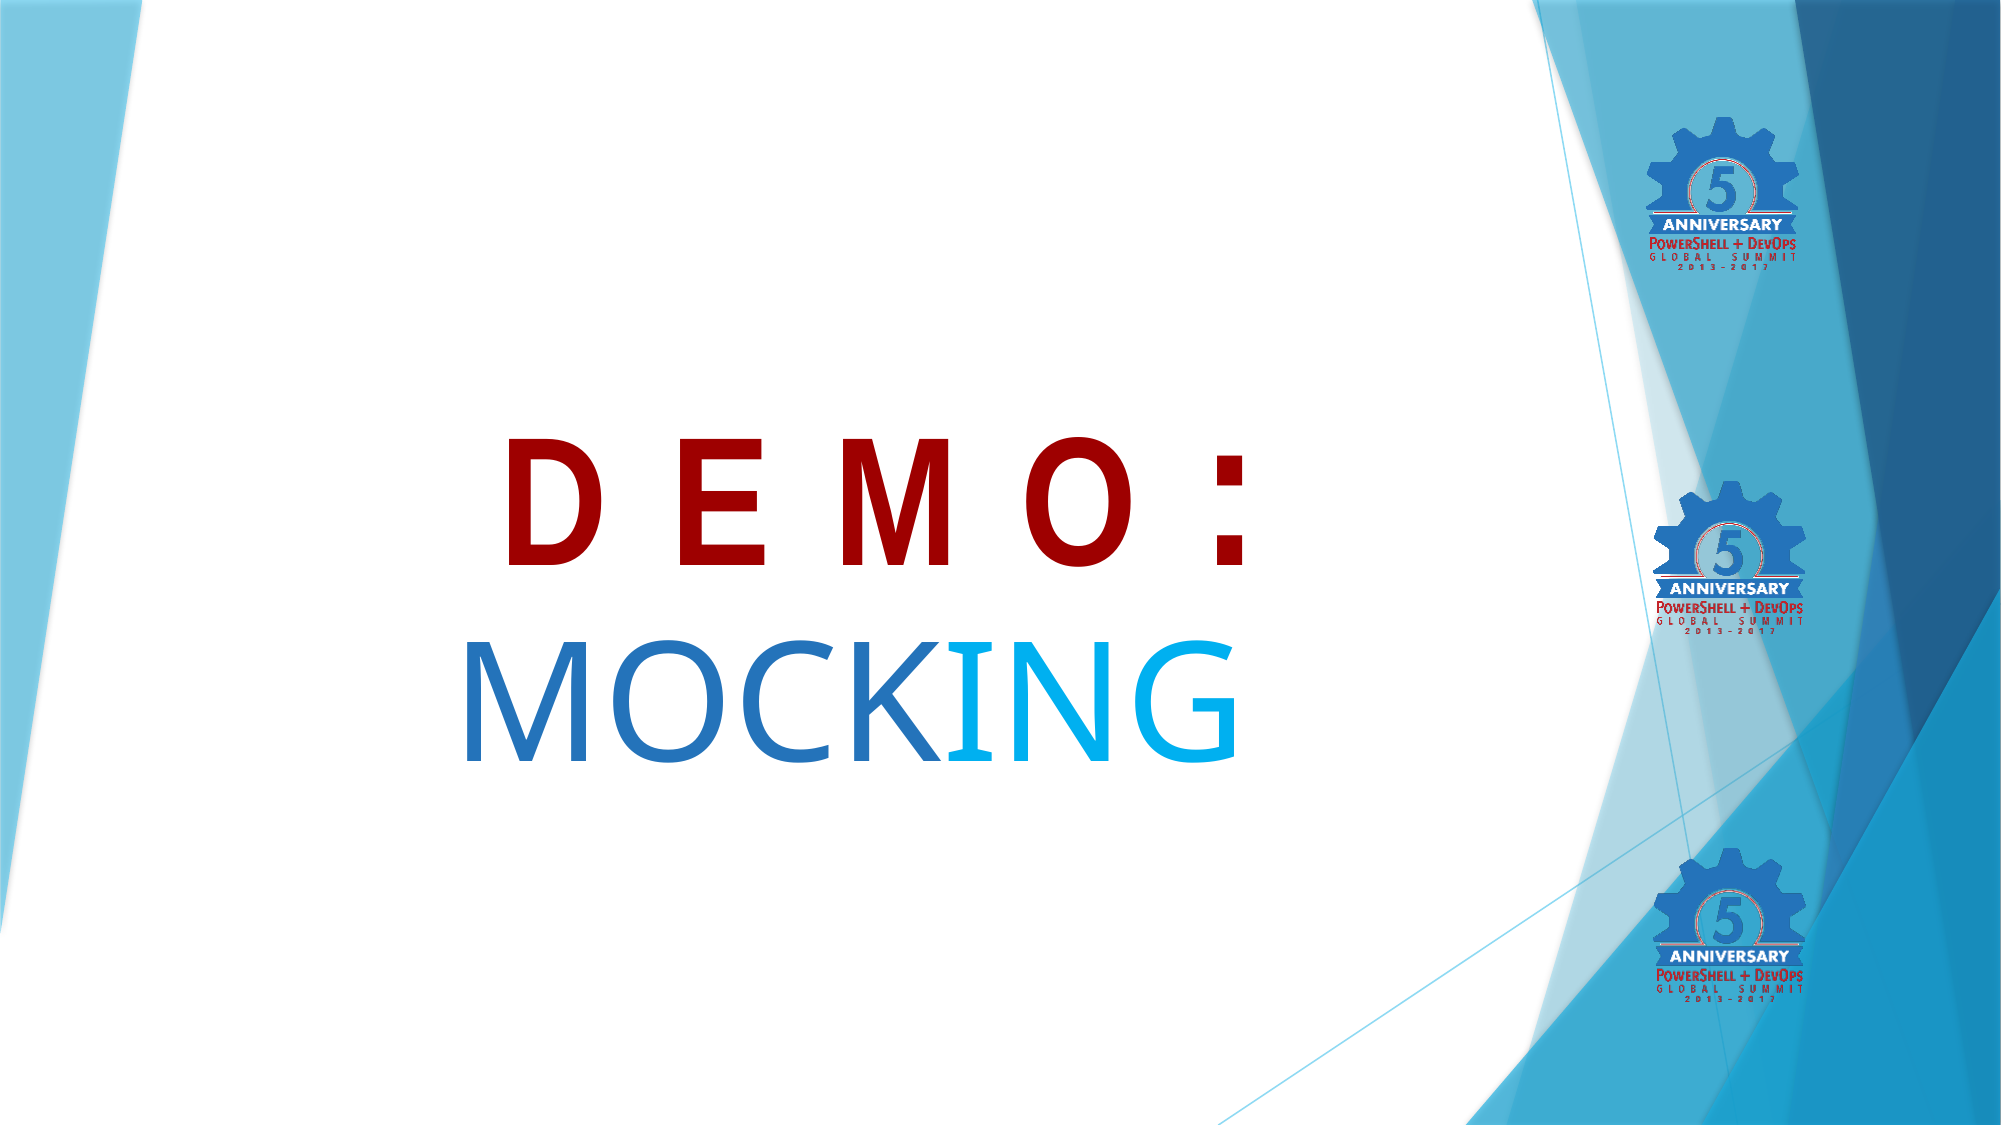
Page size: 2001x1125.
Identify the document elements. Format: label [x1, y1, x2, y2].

picture [1653, 481, 1808, 639]
picture [1646, 117, 1801, 275]
text_box [350, 340, 1379, 805]
picture [1653, 848, 1808, 1007]
